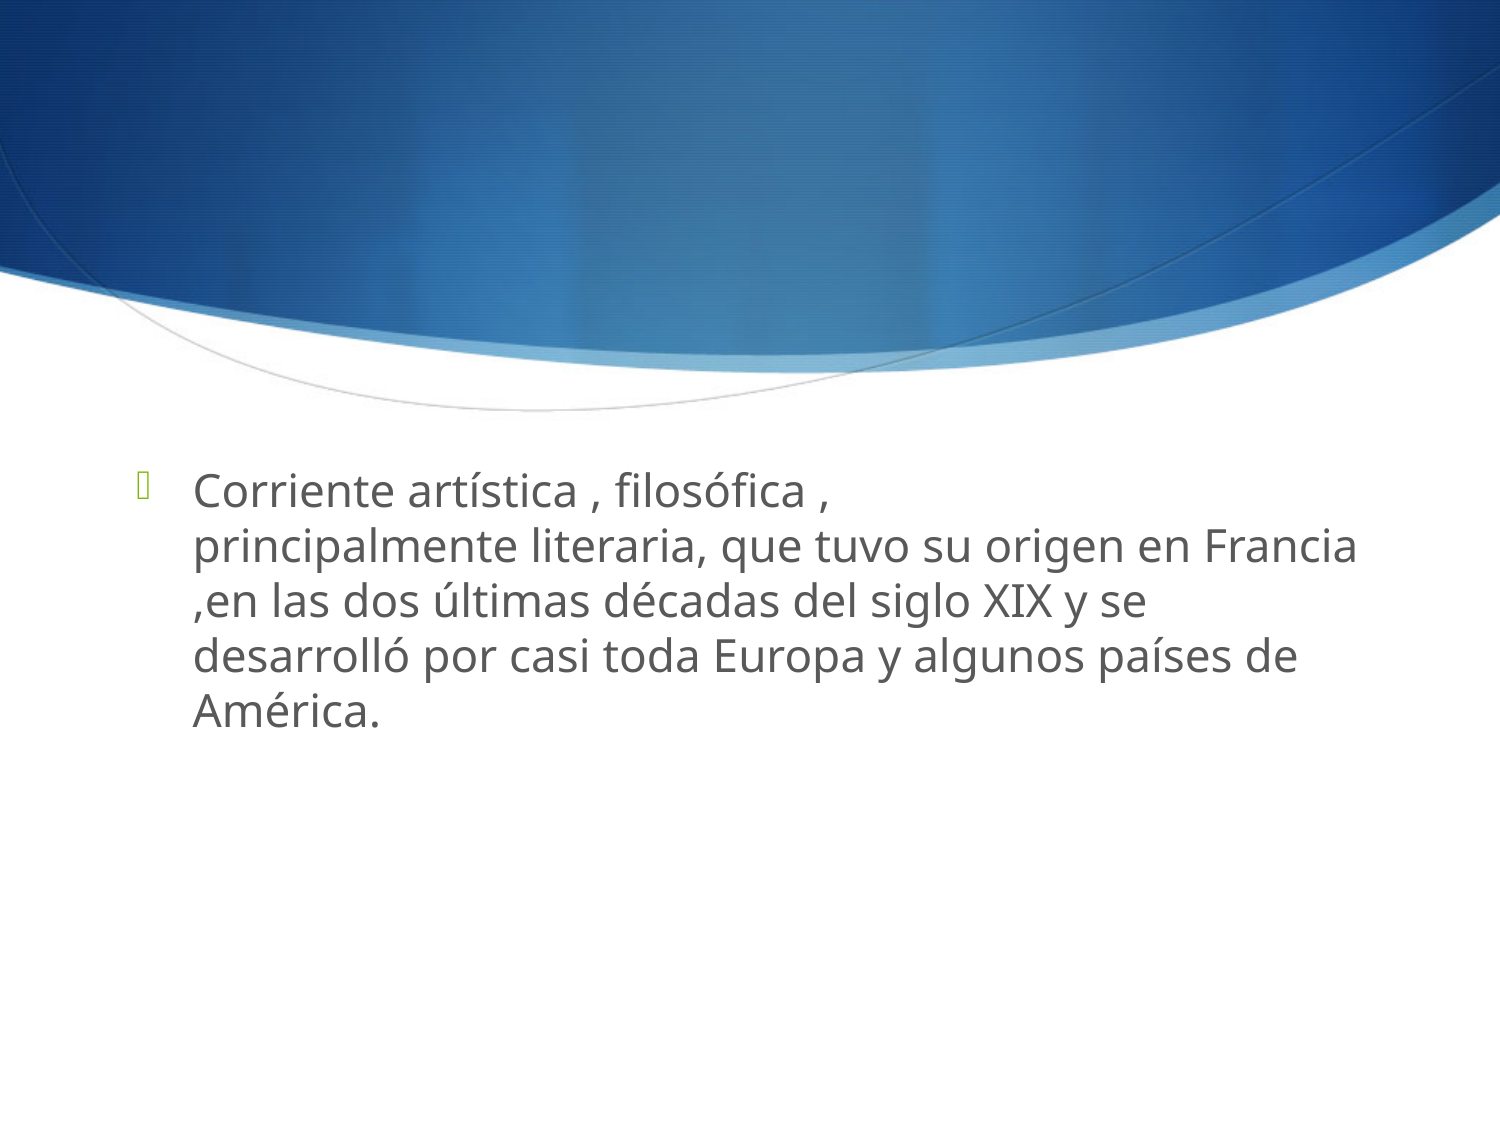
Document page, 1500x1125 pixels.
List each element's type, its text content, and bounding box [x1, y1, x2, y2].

picture [0, 0, 1500, 1125]
list Corriente artística , filosófica , principalmente literaria, que tuvo su origen en Francia ,en las dos últimas décadas del siglo XIX y se desarrolló por casi toda Europa y algunos países de América. [121, 454, 1379, 991]
